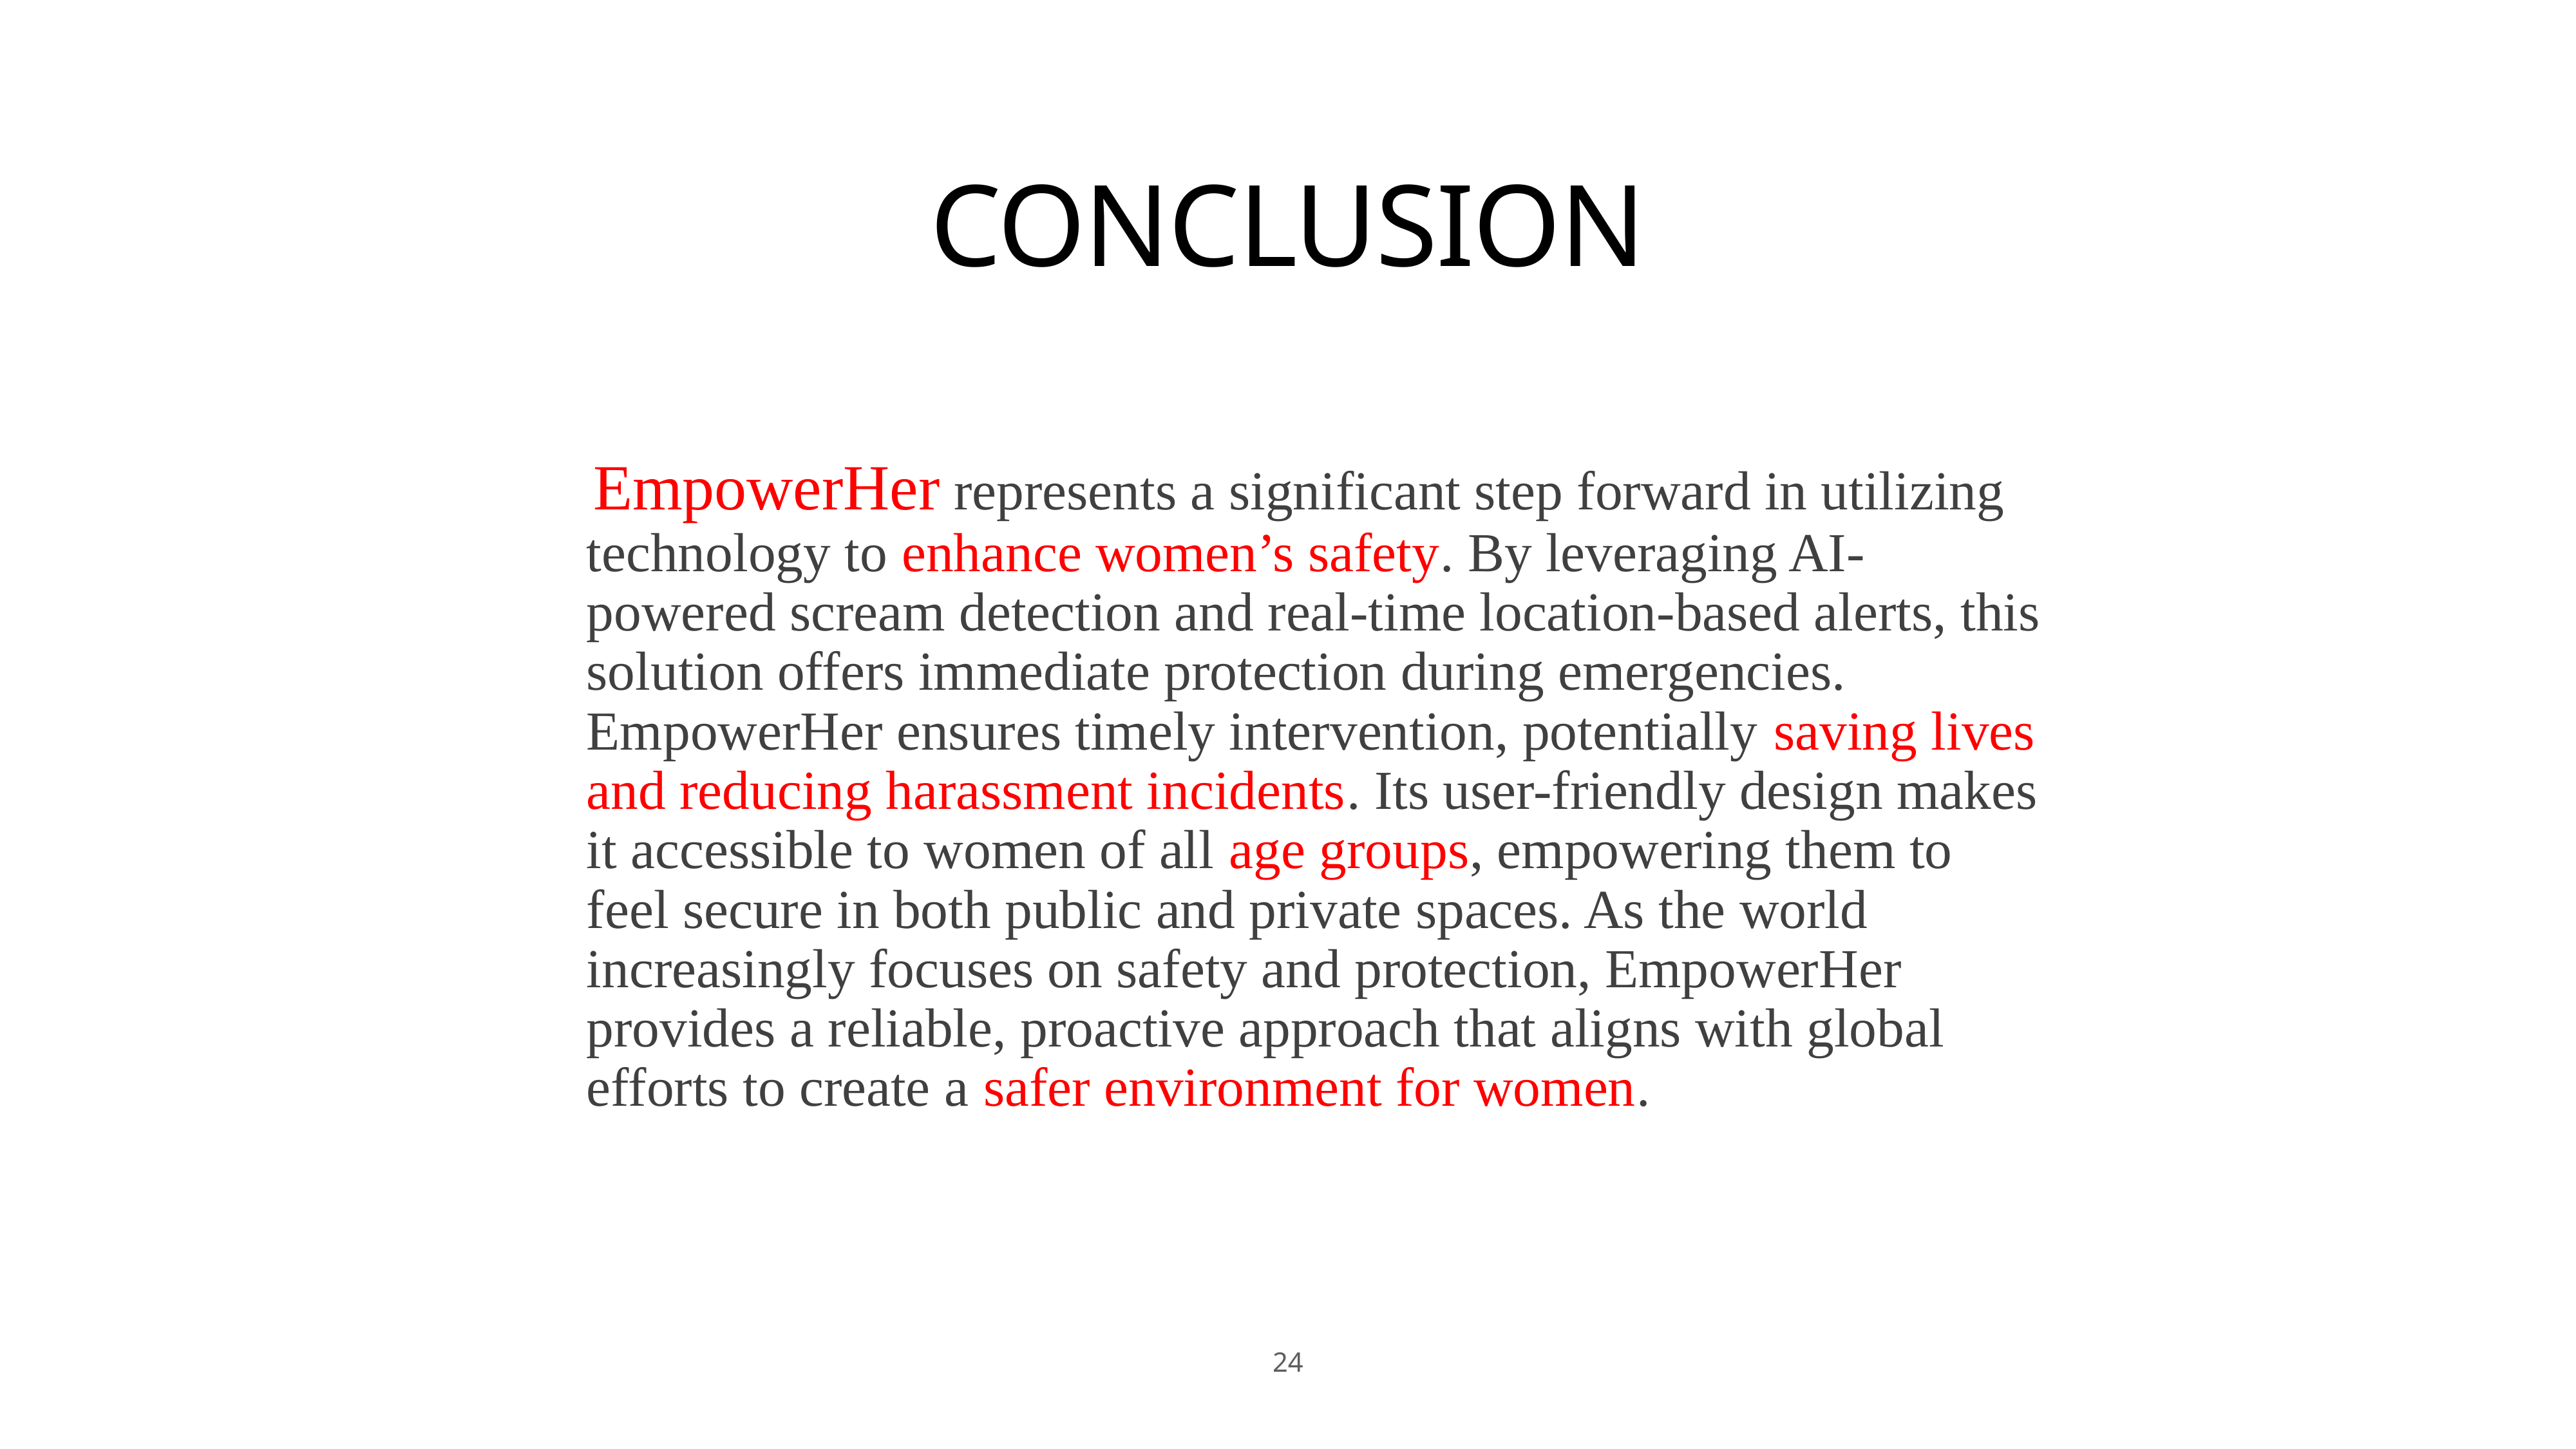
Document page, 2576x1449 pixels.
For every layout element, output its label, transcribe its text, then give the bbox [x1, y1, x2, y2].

list EmpowerHer represents a significant step forward in utilizing technology to enhance women’s safety. By leveraging AI-powered scream detection and real-time location-based alerts, this solution offers immediate protection during emergencies. EmpowerHer ensures timely intervention, potentially saving lives and reducing harassment incidents. Its user-friendly design makes it accessible to women of all age groups, empowering them to feel secure in both public and private spaces. As the world increasingly focuses on safety and protection, EmpowerHer provides a reliable, proactive approach that aligns with global efforts to create a safer environment for women. [523, 448, 2053, 1346]
slide_number 24 [1264, 1341, 1312, 1388]
title CONCLUSION [128, 174, 2448, 357]
